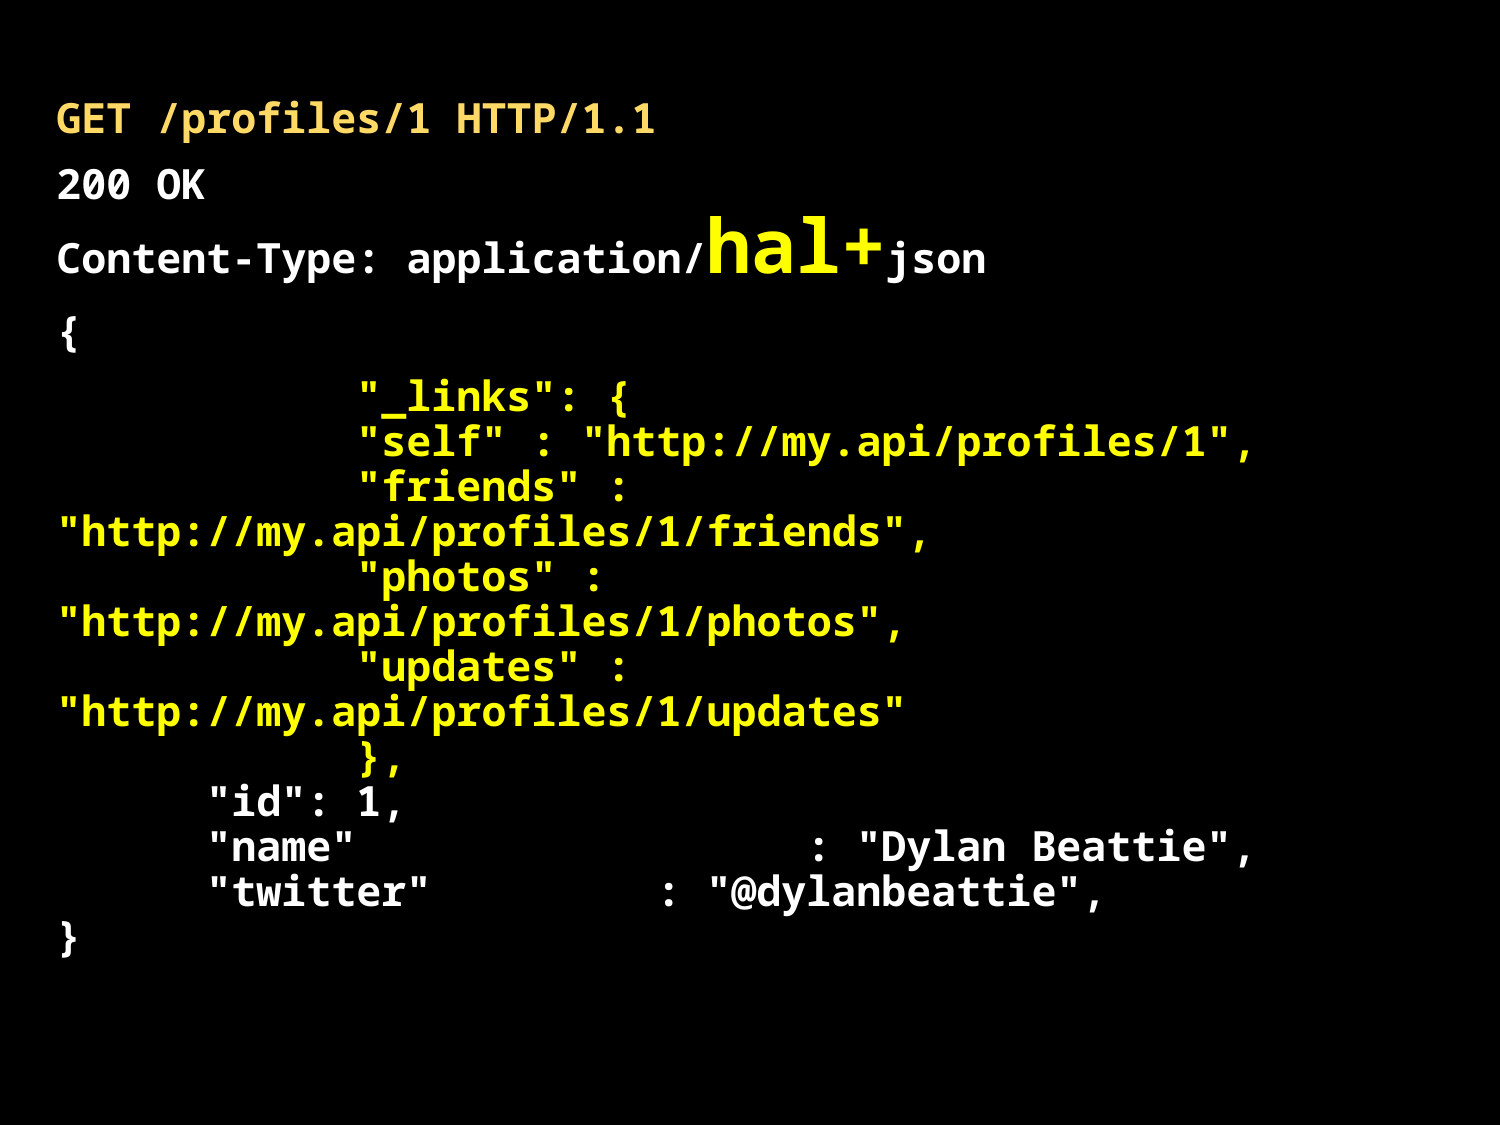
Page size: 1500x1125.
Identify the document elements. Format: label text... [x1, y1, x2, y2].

list GET /profiles/1 HTTP/1.1 200 OK Content-Type: application/hal+json { "_links": { "self" : "http://my.api/profiles/1", "friends" : "http://my.api/profiles/1/friends", "photos" : "http://my.api/profiles/1/photos", "updates" : "http://my.api/profiles/1/updates" }, "id": 1, "name" : "Dylan Beattie", "twitter" : "@dylanbeattie", } [41, 90, 1459, 1094]
